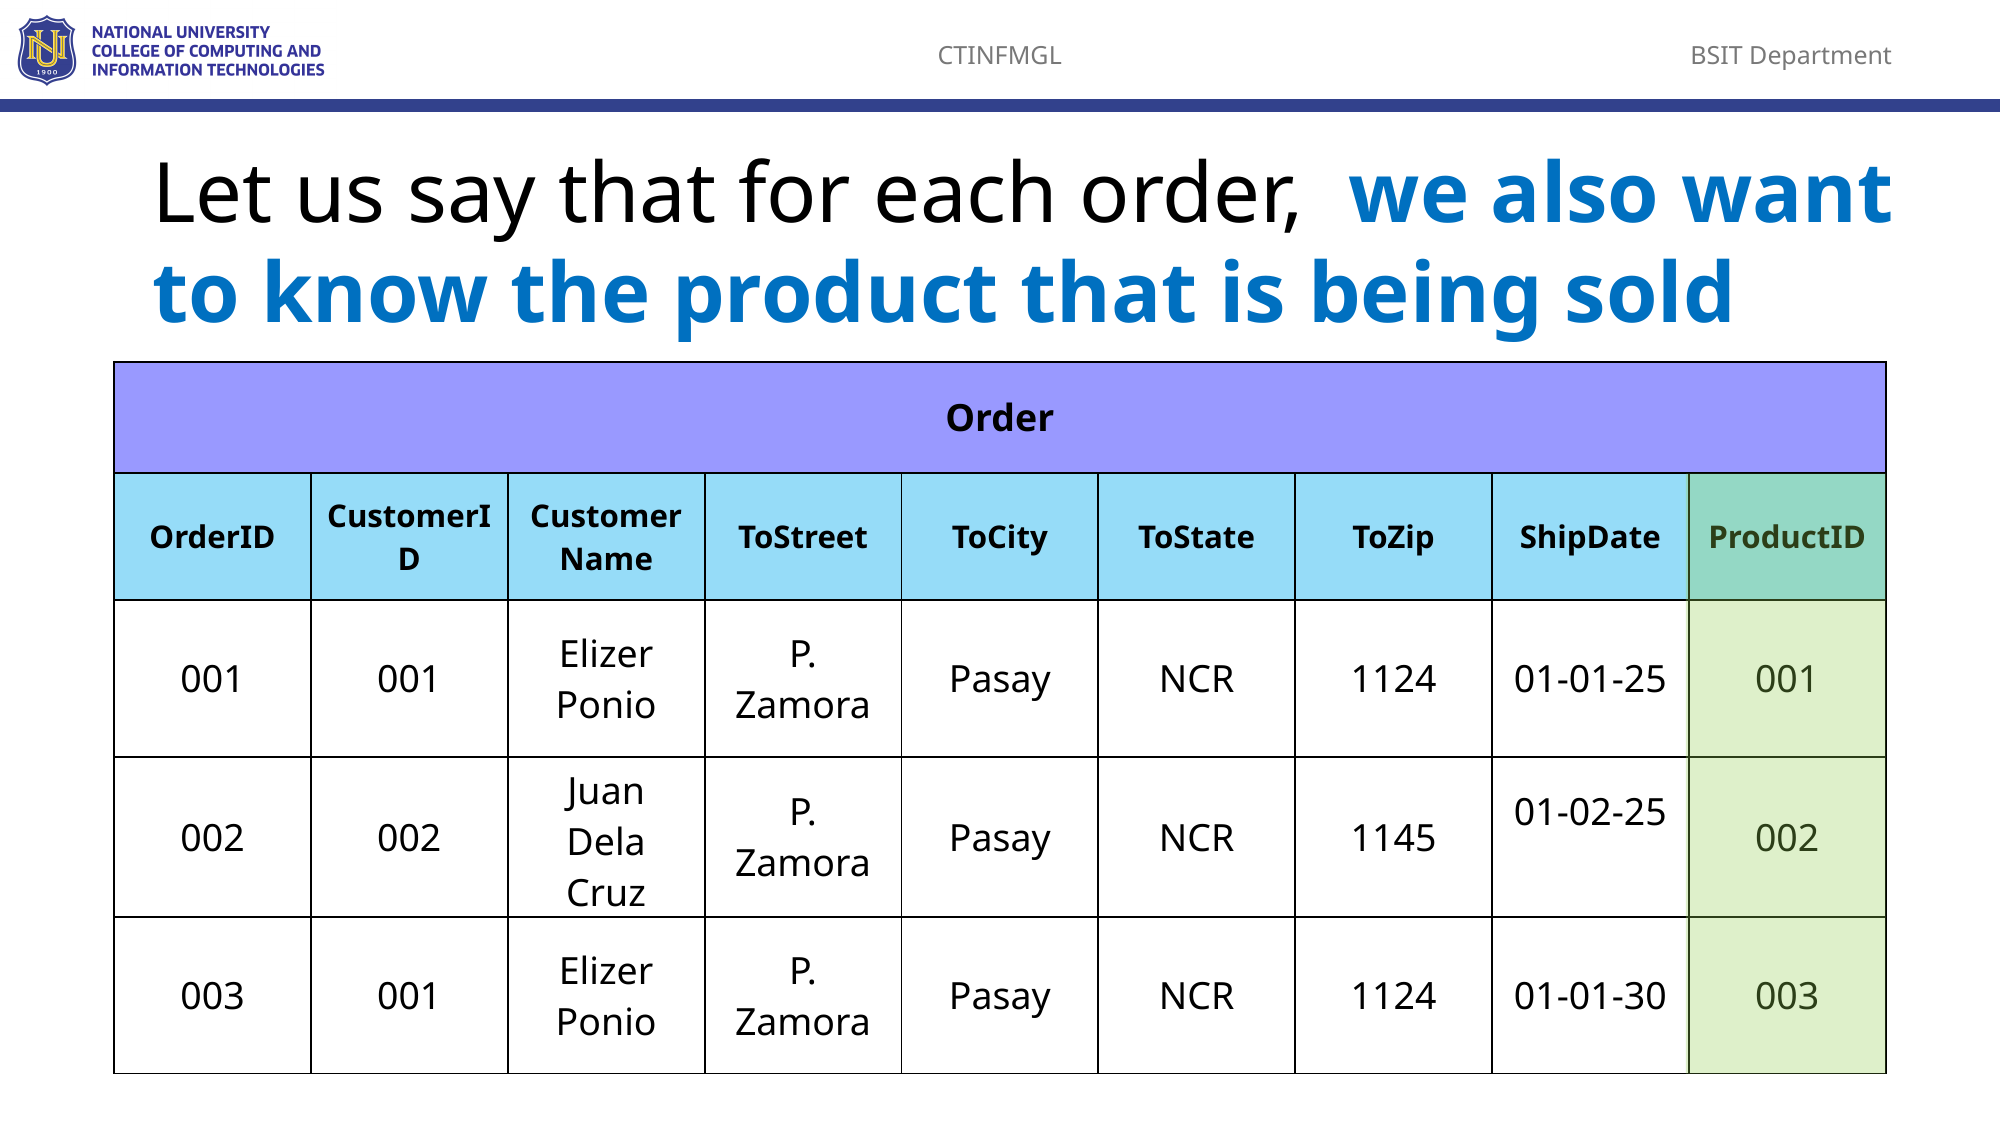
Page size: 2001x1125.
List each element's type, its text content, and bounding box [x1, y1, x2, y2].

table_cell CustomerName [509, 474, 704, 599]
table_cell 001 [115, 601, 310, 756]
table_cell Elizer Ponio [509, 601, 704, 756]
text_box [1684, 472, 1887, 1075]
table_cell 01-01-25 [1493, 601, 1684, 756]
table_cell 01-02-25 [1493, 758, 1684, 916]
table_cell CustomerID [312, 474, 507, 599]
table_cell NCR [1099, 758, 1294, 916]
table_cell NCR [1099, 601, 1294, 756]
table_cell Pasay [902, 601, 1097, 756]
table_cell Juan Dela Cruz [509, 758, 704, 916]
table_header Order [115, 363, 1885, 472]
table_cell OrderID [115, 474, 310, 599]
table_cell 001 [312, 601, 507, 756]
table_cell Pasay [902, 918, 1097, 1073]
table_cell NCR [1099, 918, 1294, 1073]
table_cell 1124 [1296, 601, 1491, 756]
table_cell ToState [1099, 474, 1294, 599]
table_cell Pasay [902, 758, 1097, 916]
table_cell P. Zamora [706, 758, 901, 916]
table_cell P. Zamora [706, 918, 901, 1073]
text_box Let us say that for each order, we also want to know the product that is being sold [137, 132, 1934, 347]
table_cell 003 [115, 918, 310, 1073]
table_cell 001 [312, 918, 507, 1073]
table_cell ToZip [1296, 474, 1491, 599]
table_cell P. Zamora [706, 601, 901, 756]
table_cell ShipDate [1493, 474, 1684, 599]
table_cell 002 [115, 758, 310, 916]
table_cell ToStreet [706, 474, 901, 599]
table_cell 1124 [1296, 918, 1491, 1073]
table_cell ToCity [902, 474, 1097, 599]
table_cell 002 [312, 758, 507, 916]
table_cell Elizer Ponio [509, 918, 704, 1073]
picture [0, 0, 337, 99]
table_cell 01-01-30 [1493, 918, 1684, 1073]
table_cell 1145 [1296, 758, 1491, 916]
